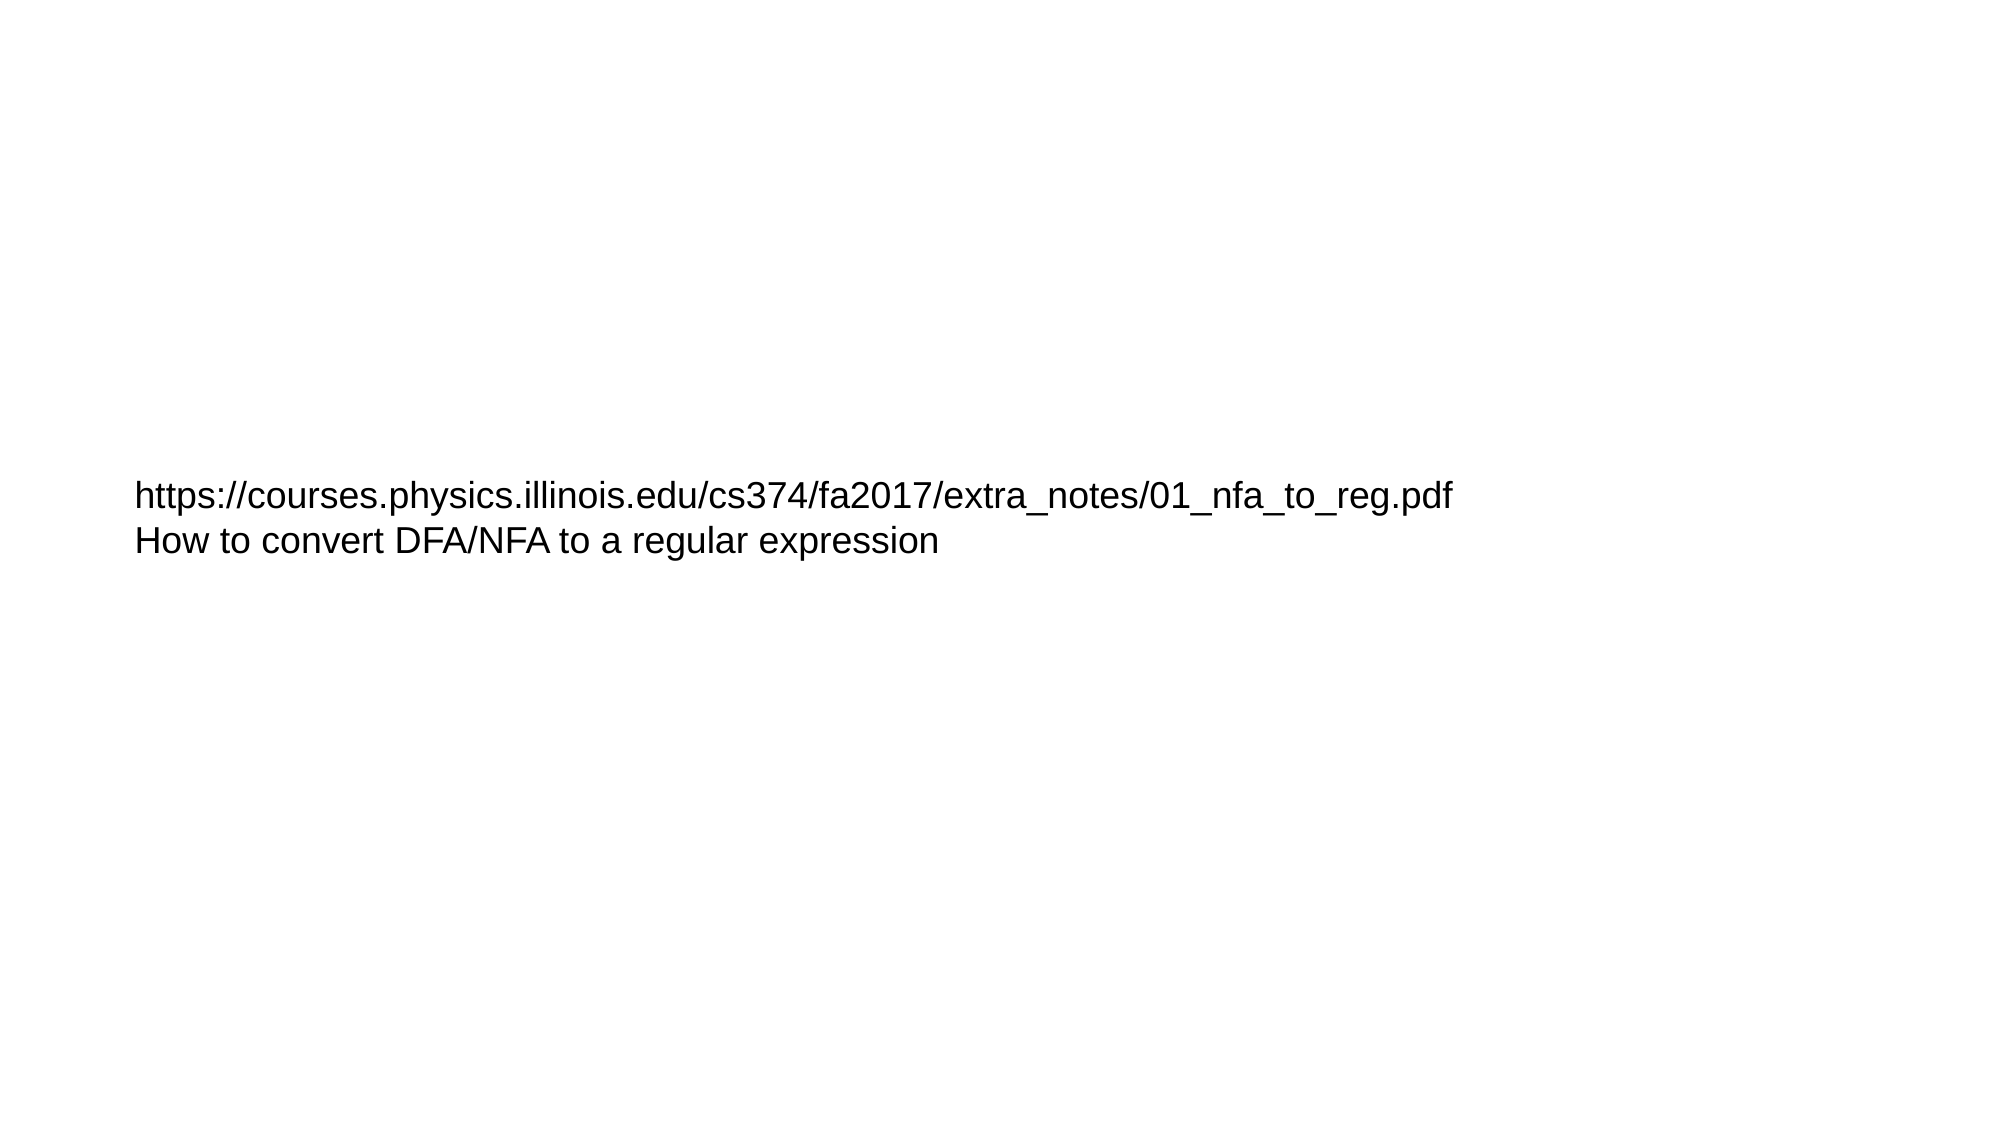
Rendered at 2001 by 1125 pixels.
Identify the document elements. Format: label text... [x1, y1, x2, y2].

text_box https://courses.physics.illinois.edu/cs374/fa2017/extra_notes/01_nfa_to_reg.pdf How to convert DFA/NFA to a regular expression [119, 464, 1926, 569]
